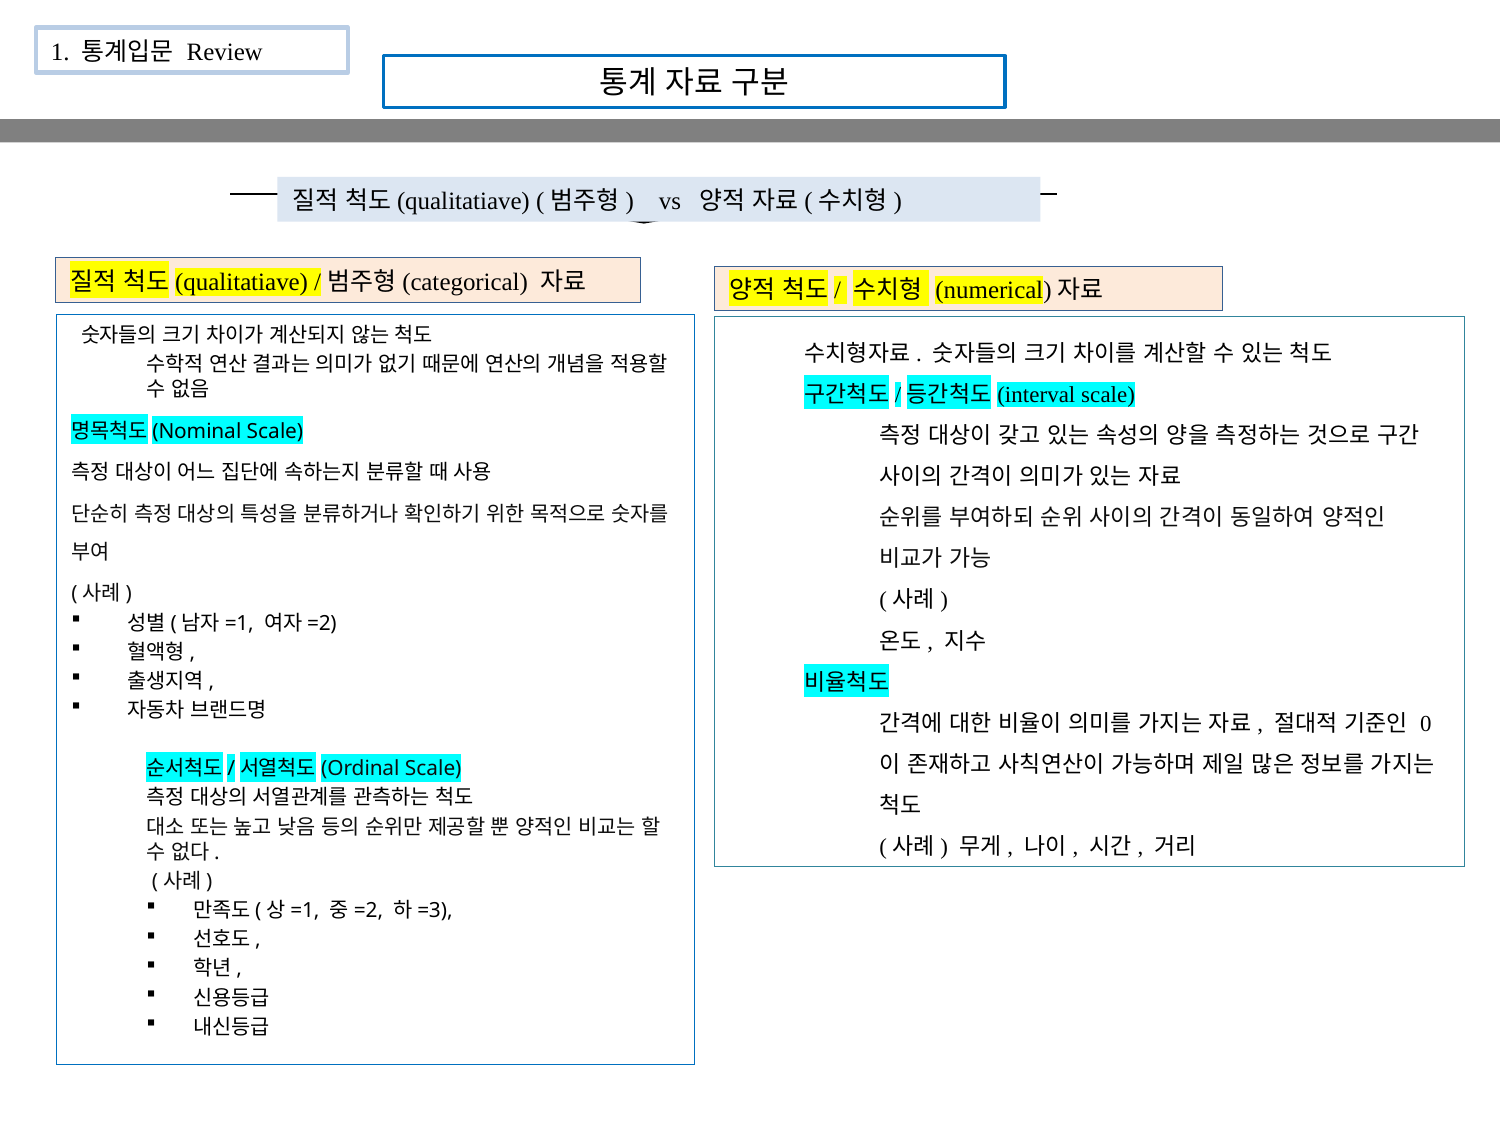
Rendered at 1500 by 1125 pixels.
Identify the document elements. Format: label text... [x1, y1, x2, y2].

text_box [0, 119, 1500, 143]
text_box 숫자들의 크기 차이가 계산되지 않는 척도 수학적 연산 결과는 의미가 없기 때문에 연산의 개념을 적용할 수 없음 명목척도(Nominal Scale) 측정 대상이 어느 집단에 속하는지 분류할 때 사용 단순히 측정 대상의 특성을 분류하거나 확인하기 위한 목적으로 숫자를 부여 (사례) 성별(남자=1, 여자=2) 혈액형, 출생지역, 자동차 브랜드명 순서척도/서열척도(Ordinal Scale) 측정 대상의 서열관계를 관측하는 척도 대소 또는 높고 낮음 등의 순위만 제공할 뿐 양적인 비교는 할 수 없다. (사례) 만족도(상=1, 중=2, 하=3), 선호도, 학년, 신용등급 내신등급 [56, 314, 695, 1065]
text_box 수치형자료. 숫자들의 크기 차이를 계산할 수 있는 척도 구간척도/등간척도(interval scale) 측정 대상이 갖고 있는 속성의 양을 측정하는 것으로 구간 사이의 간격이 의미가 있는 자료 순위를 부여하되 순위 사이의 간격이 동일하여 양적인 비교가 가능 (사례) 온도, 지수 비율척도 간격에 대한 비율이 의미를 가지는 자료, 절대적 기준인 0이 존재하고 사칙연산이 가능하며 제일 많은 정보를 가지는 척도 (사례) 무게, 나이, 시간, 거리 [714, 316, 1465, 867]
text_box 통계 자료 구분 [383, 55, 1006, 108]
text_box 양적 척도/ 수치형 (numerical)자료 [714, 266, 1223, 311]
text_box 질적 척도(qualitatiave) /범주형(categorical) 자료 [55, 257, 641, 303]
text_box 질적 척도(qualitatiave) (범주형) vs 양적 자료(수치형) [277, 176, 1041, 222]
text_box 1. 통계입문 Review [36, 27, 348, 73]
